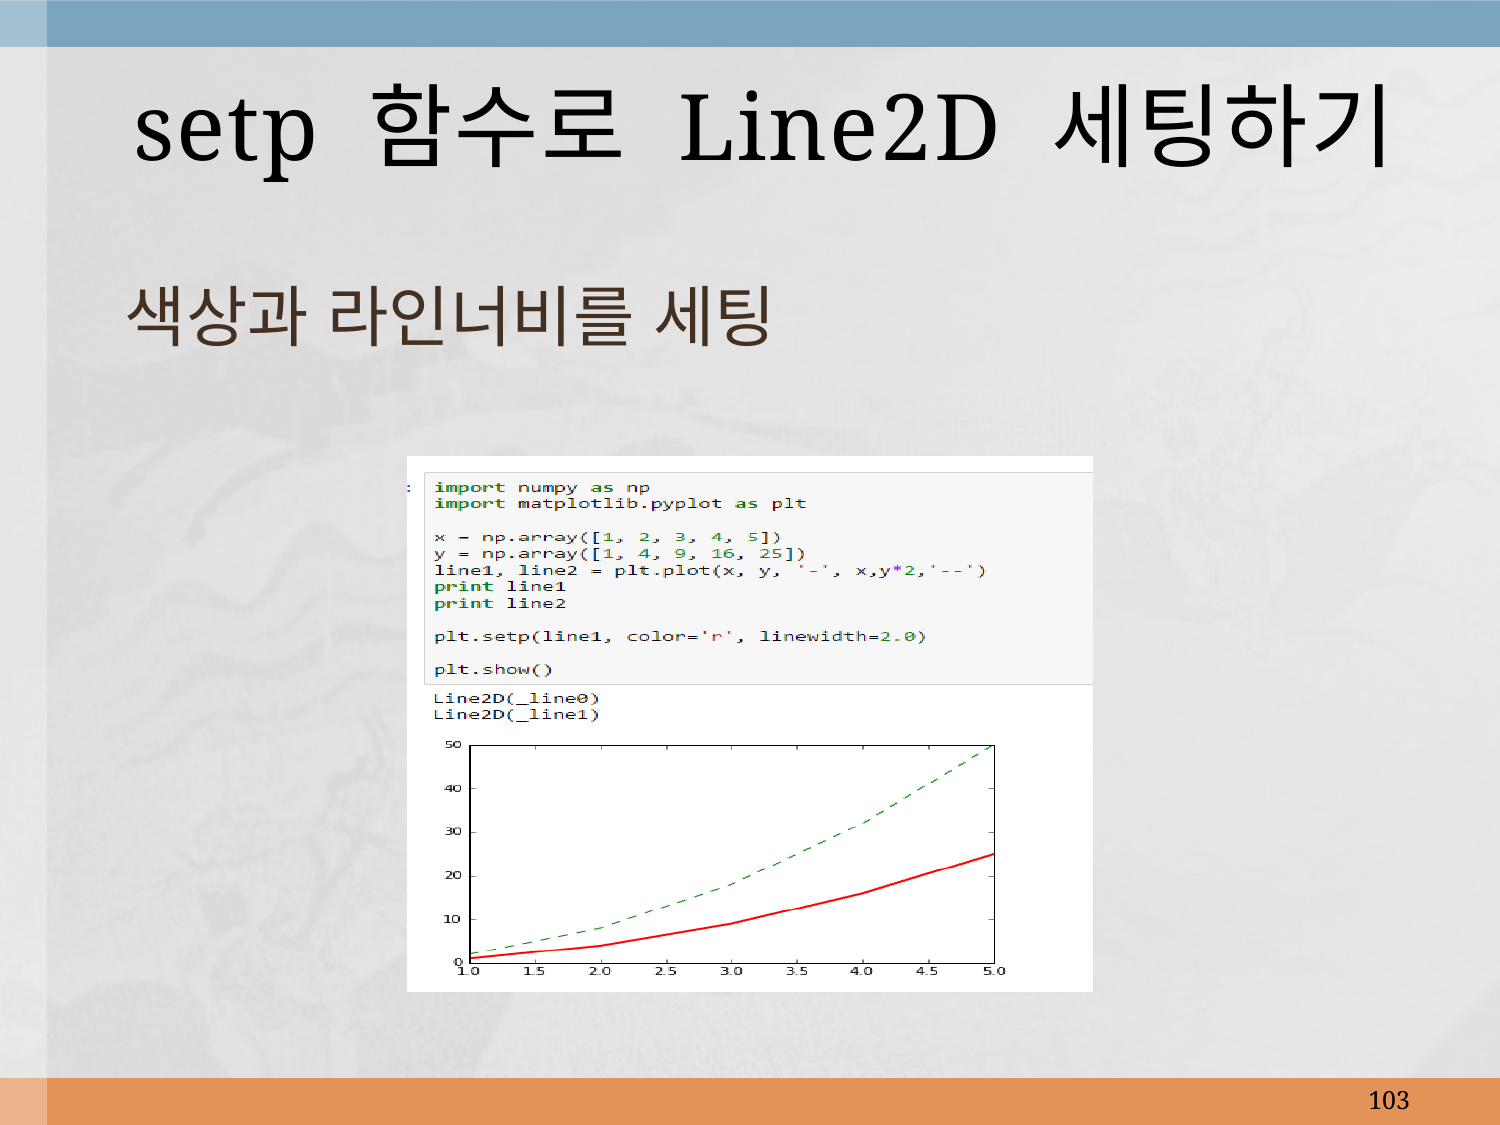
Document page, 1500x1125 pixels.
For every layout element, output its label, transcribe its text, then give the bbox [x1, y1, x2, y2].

slide_number 103 [1074, 1078, 1425, 1125]
picture [407, 456, 1093, 992]
title setp 함수로 Line2D 세팅하기 [49, 46, 1454, 202]
list 색상과 라인너비를 세팅 [75, 267, 1425, 539]
